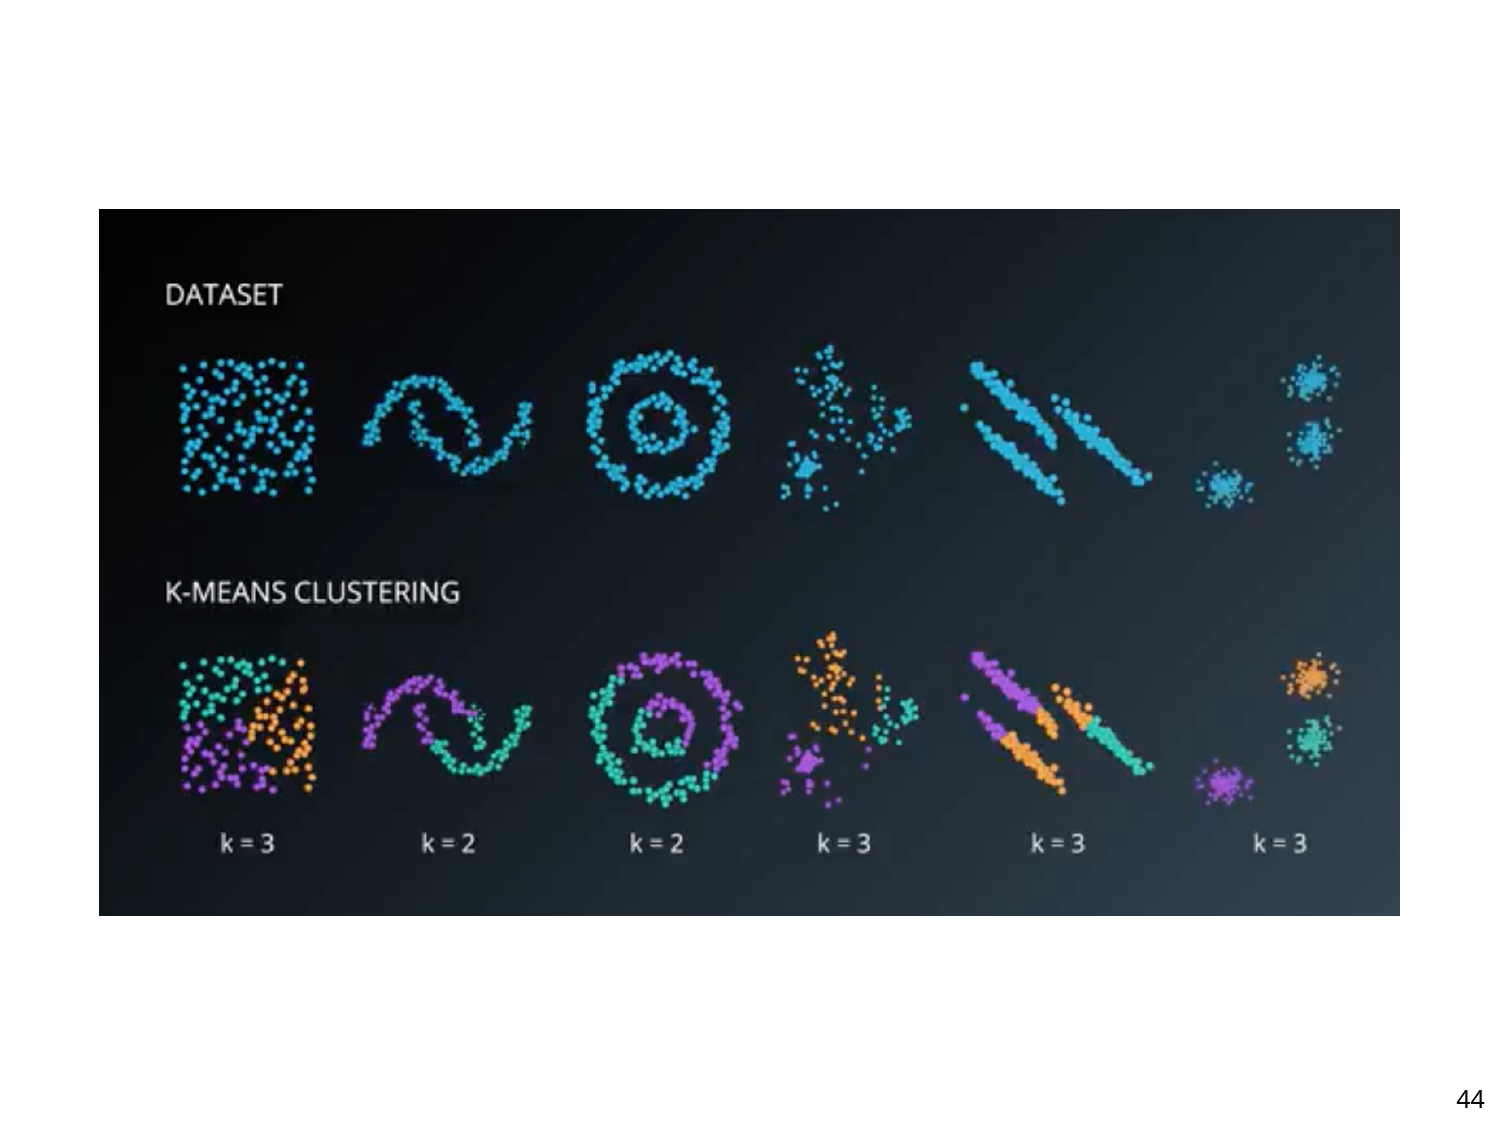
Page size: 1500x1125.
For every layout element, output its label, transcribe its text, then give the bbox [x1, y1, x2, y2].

slide_number 44 [1187, 1062, 1500, 1125]
picture [99, 209, 1401, 916]
